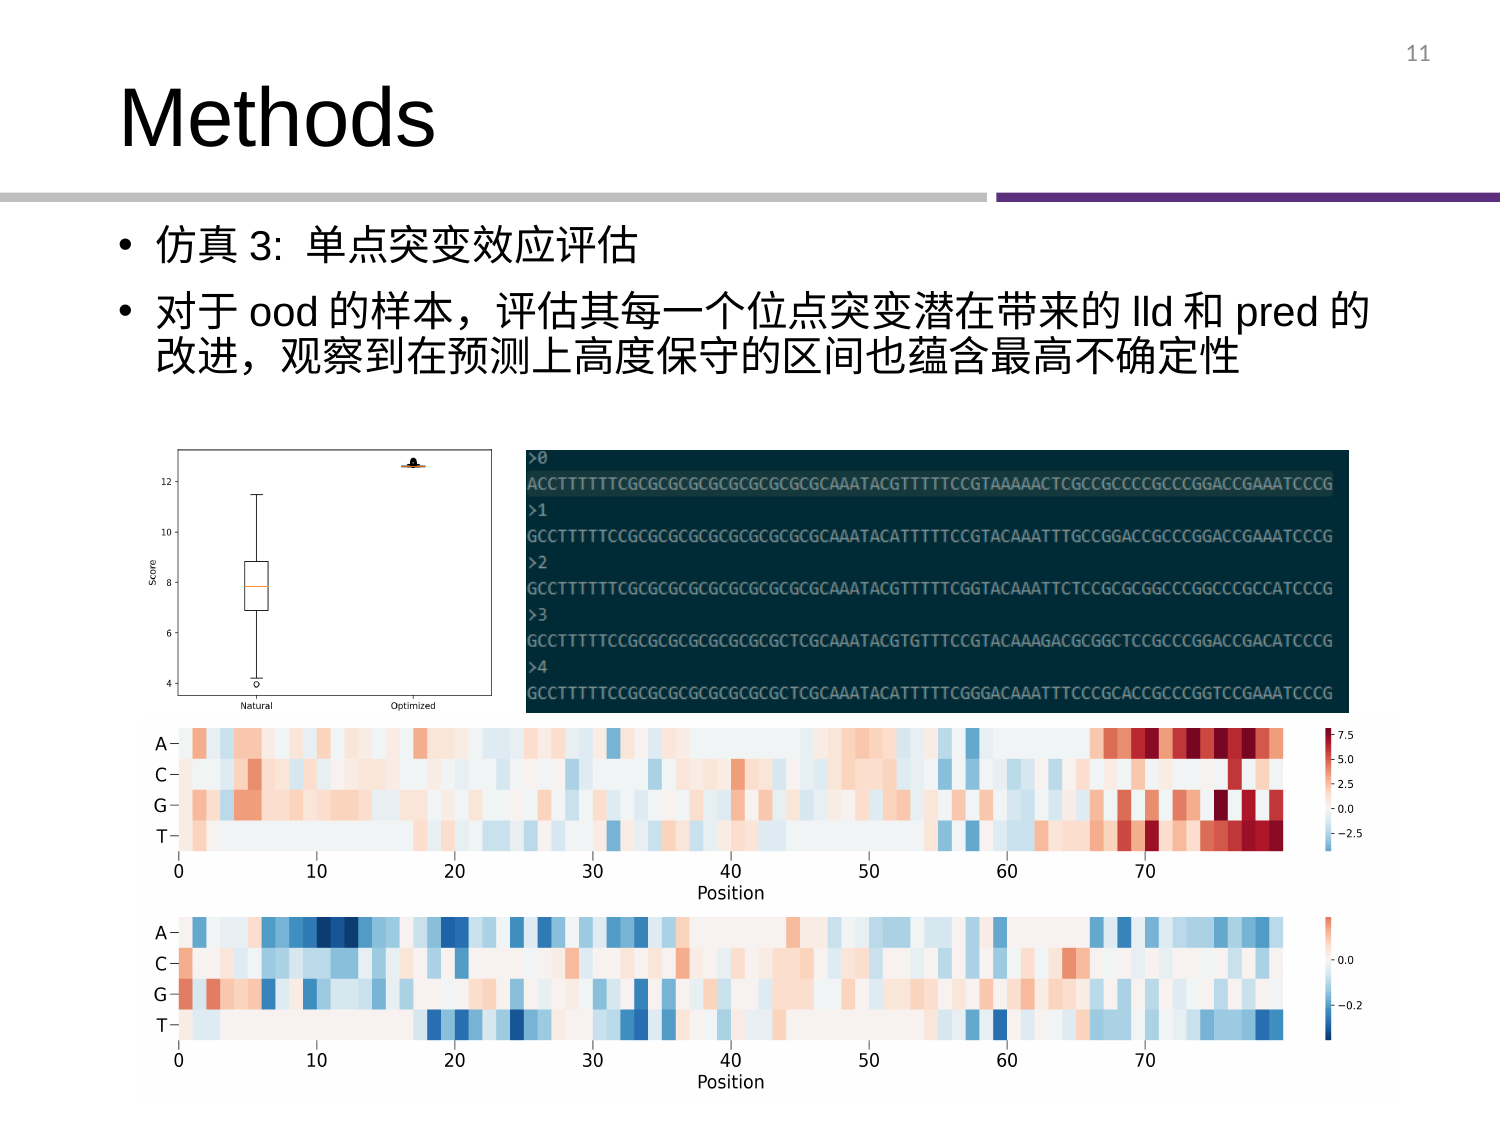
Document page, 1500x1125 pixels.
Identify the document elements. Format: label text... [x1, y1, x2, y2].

list 仿真3: 单点突变效应评估 对于ood的样本，评估其每一个位点突变潜在带来的lld和pred的改进，观察到在预测上高度保守的区间也蕴含最高不确定性 [103, 217, 1397, 1014]
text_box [142, 439, 1397, 1104]
slide_number 11 [1108, 21, 1446, 82]
title Methods [103, 59, 1335, 179]
